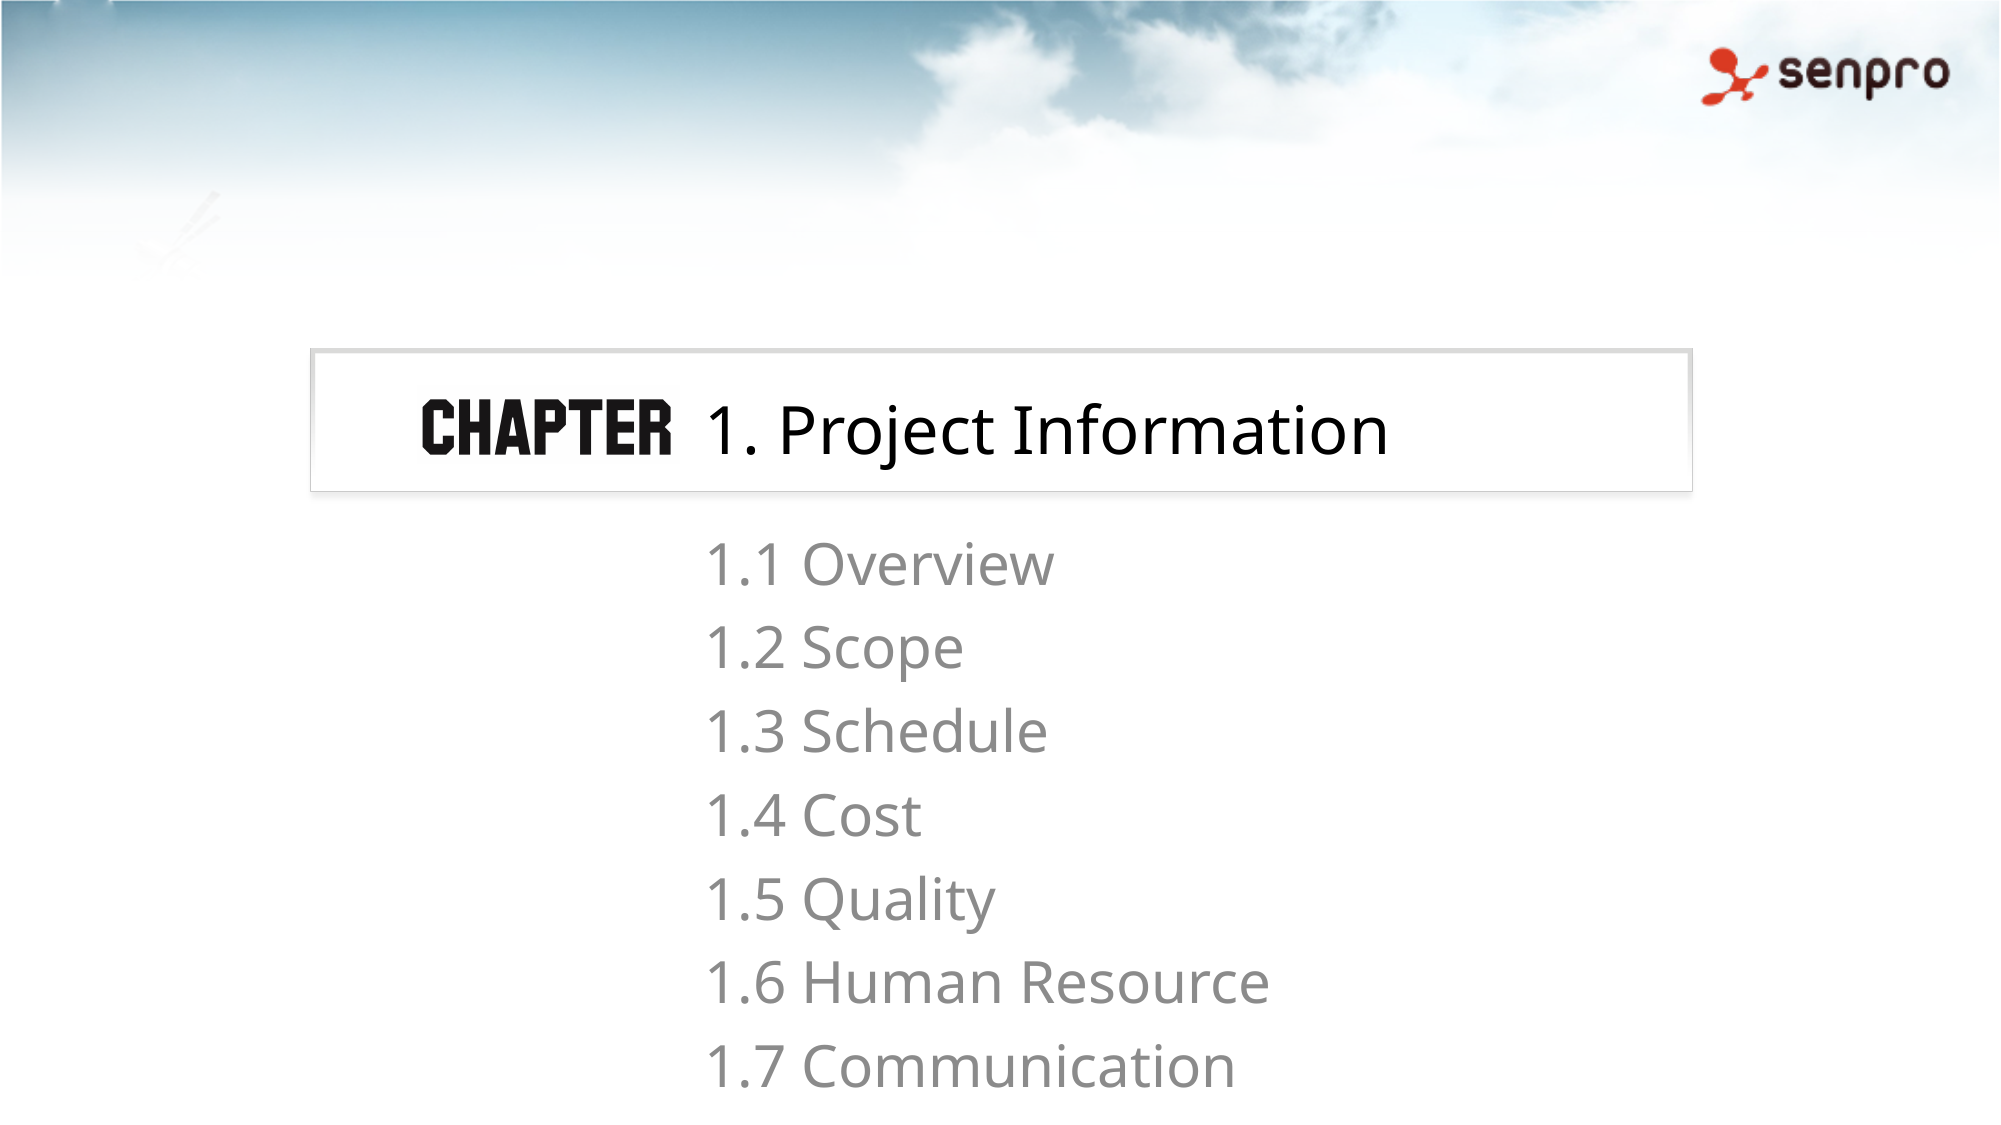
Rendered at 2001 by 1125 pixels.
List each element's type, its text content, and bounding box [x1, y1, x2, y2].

title 1. Project Information [689, 362, 1694, 477]
picture [306, 348, 1697, 504]
list 1.1 Overview 1.2 Scope 1.3 Schedule 1.4 Cost 1.5 Quality 1.6 Human Resource 1.7 Communication 1.8 Risk 1.9 Procurement 1.10 Stakeholder [689, 527, 1826, 1008]
picture [0, 0, 2000, 283]
